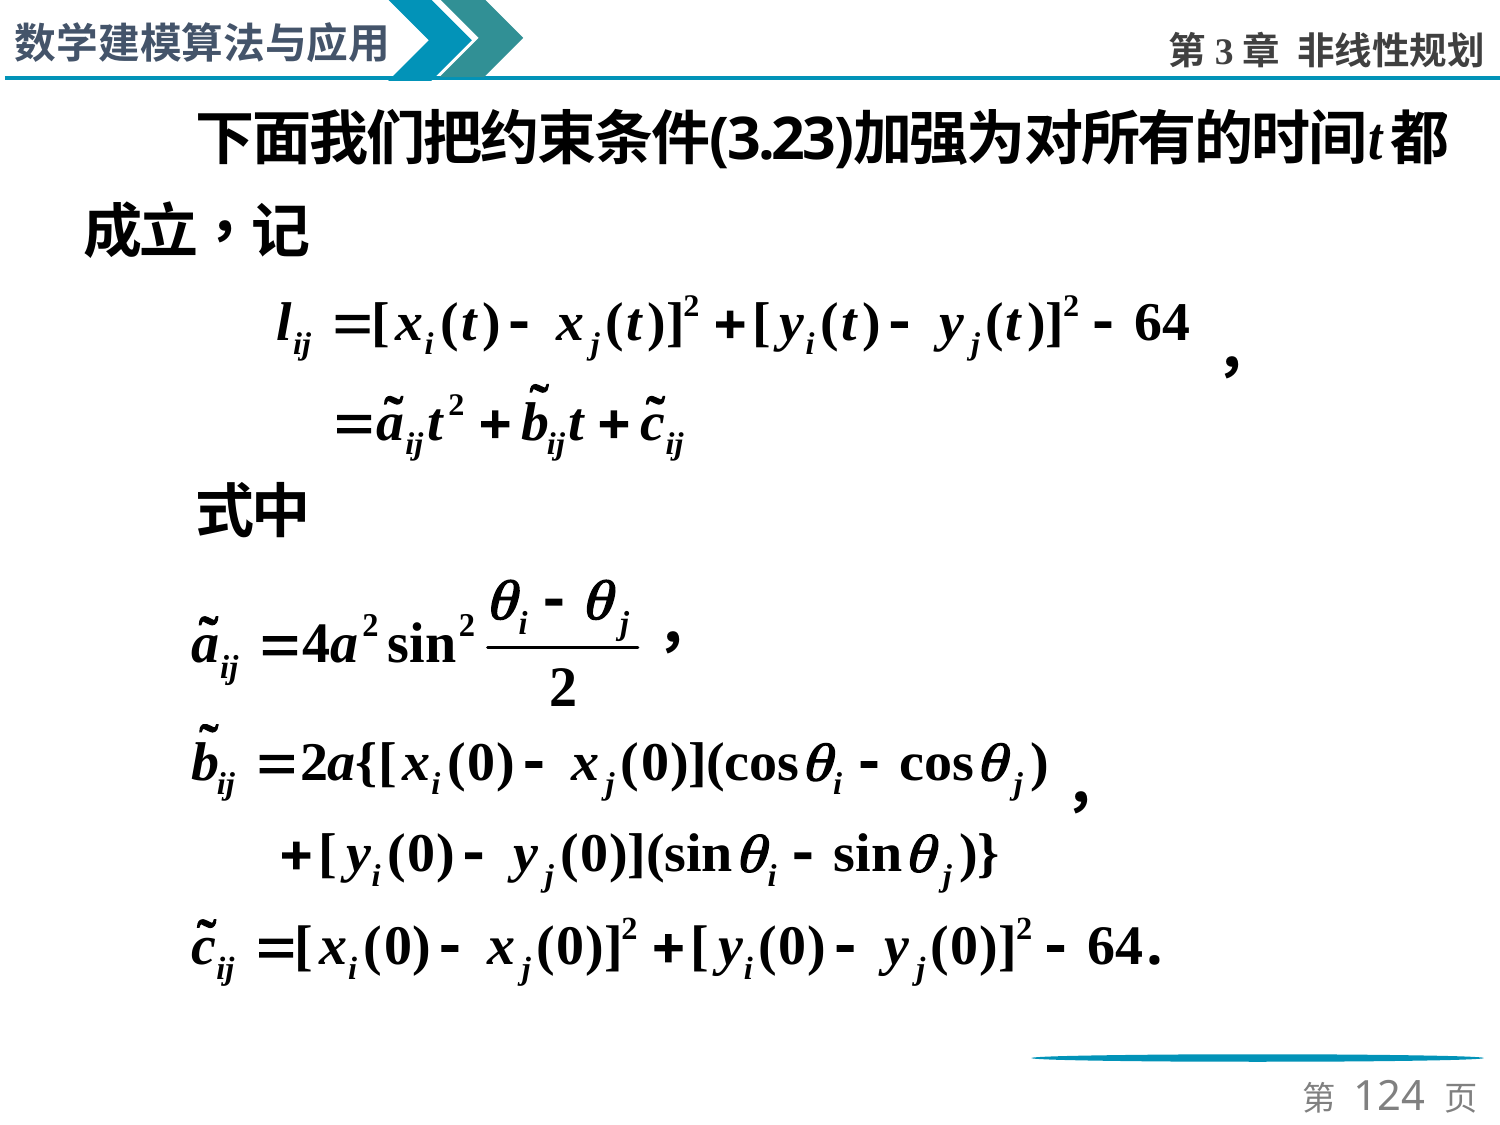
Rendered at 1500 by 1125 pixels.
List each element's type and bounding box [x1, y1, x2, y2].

text_box [83, 96, 1447, 1029]
